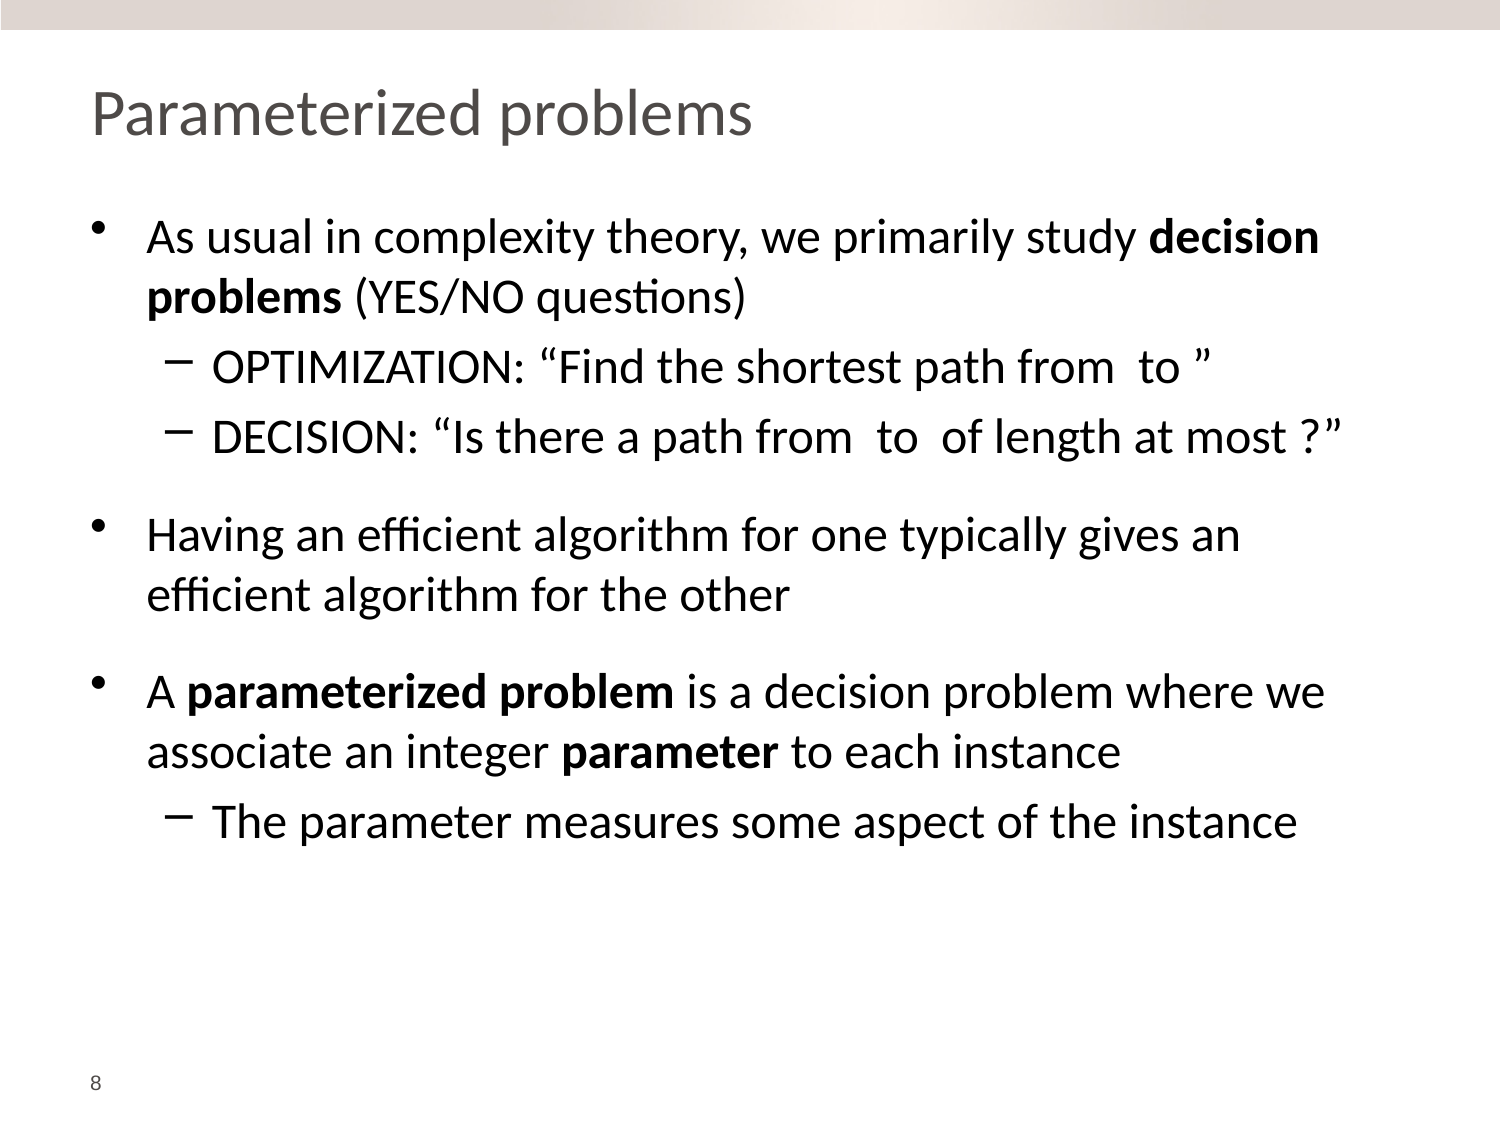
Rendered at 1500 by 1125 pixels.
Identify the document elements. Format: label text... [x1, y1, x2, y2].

picture [0, 0, 1500, 30]
title Parameterized problems [76, 57, 1427, 161]
slide_number 8 [75, 1069, 396, 1115]
